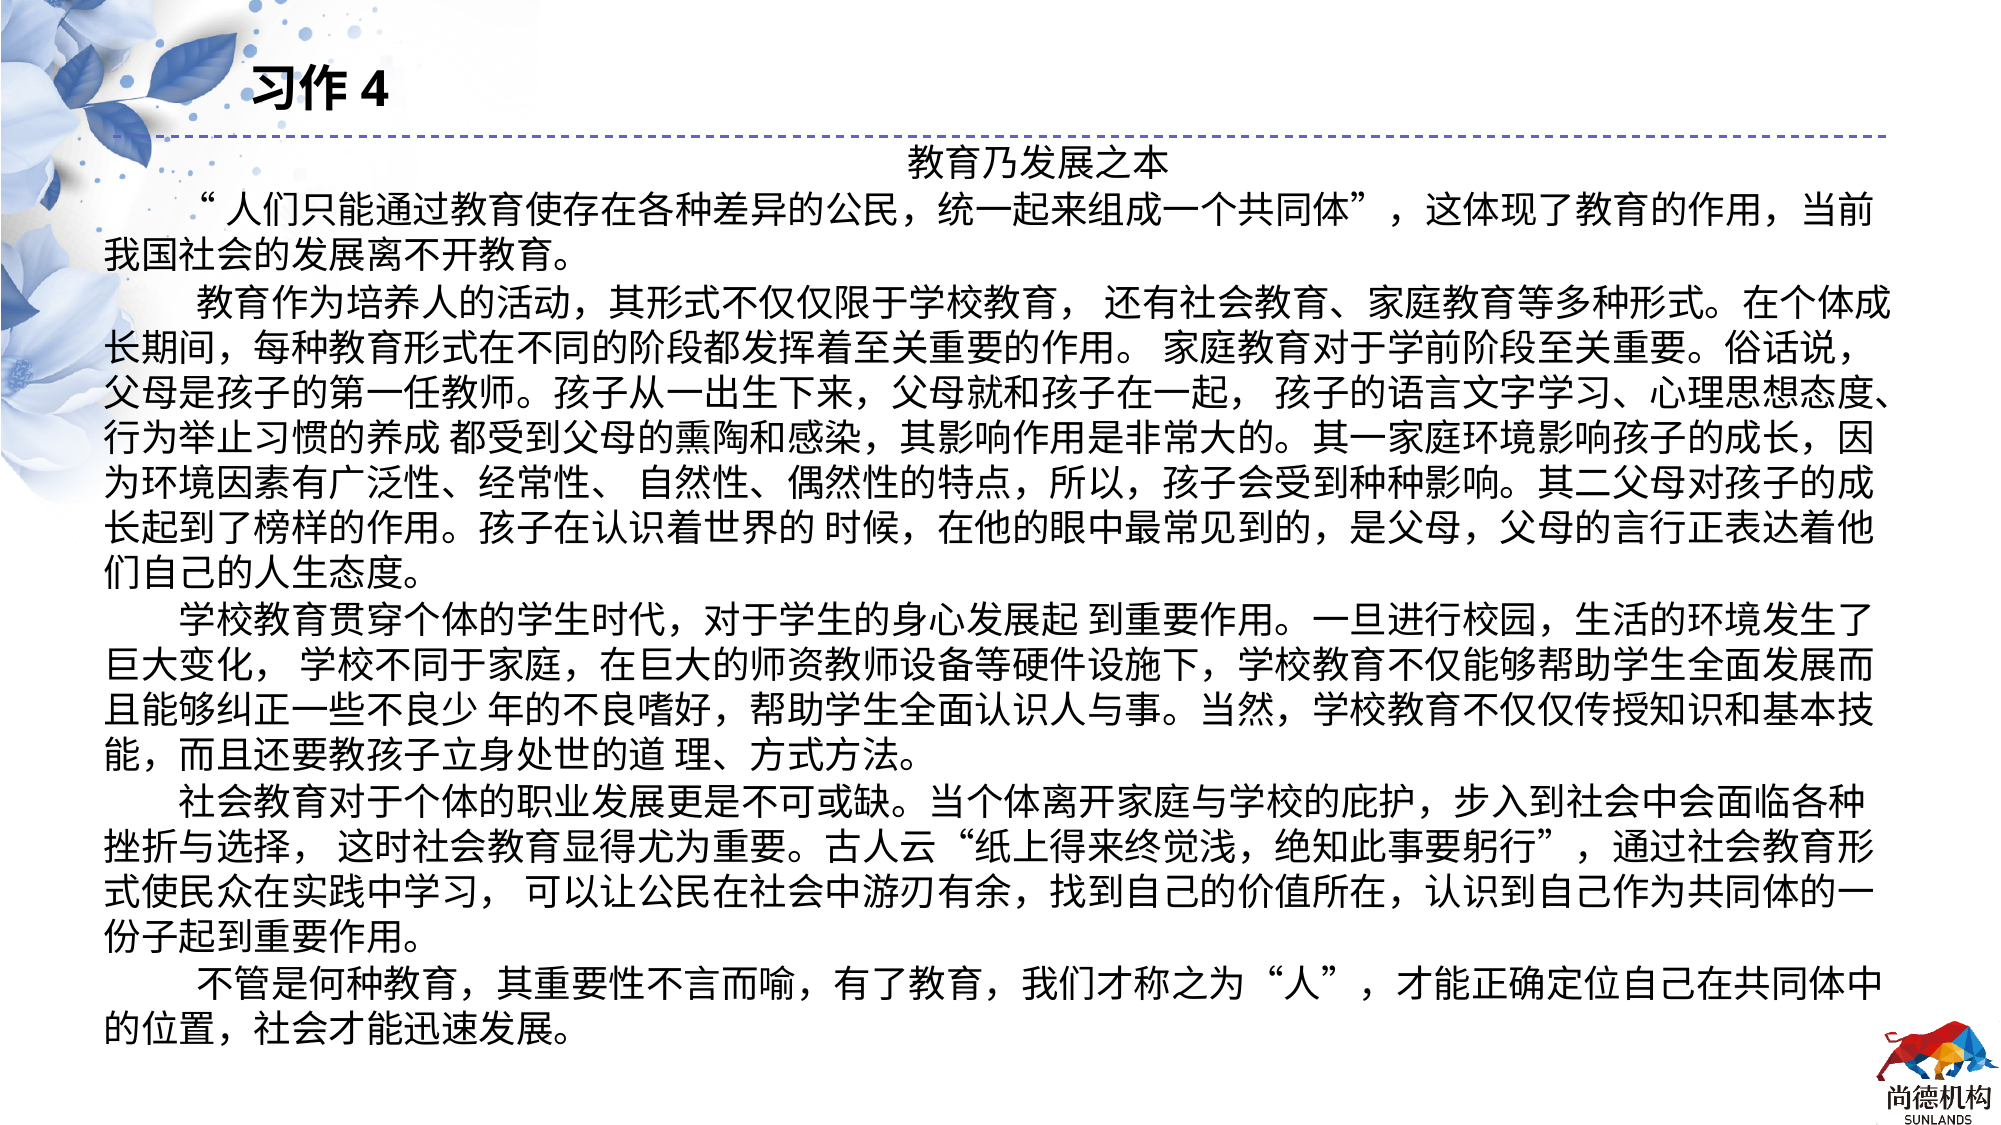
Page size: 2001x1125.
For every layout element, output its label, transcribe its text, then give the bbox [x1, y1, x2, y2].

picture [1876, 1019, 2000, 1125]
text_box 教育乃发展之本 “人们只能通过教育使存在各种差异的公民，统一起来组成一个共同体”，这体现了教育的作用，当前我国社会的发展离不开教育。 教育作为培养人的活动，其形式不仅仅限于学校教育， 还有社会教育、家庭教育等多种形式。在个体成长期间，每种教育形式在不同的阶段都发挥着至关重要的作用。 家庭教育对于学前阶段至关重要。俗话说，父母是孩子的第一任教师。孩子从一出生下来，父母就和孩子在一起， 孩子的语言文字学习、心理思想态度、行为举止习惯的养成 都受到父母的熏陶和感染，其影响作用是非常大的。其一家庭环境影响孩子的成长，因为环境因素有广泛性、经常性、 自然性、偶然性的特点，所以，孩子会受到种种影响。其二父母对孩子的成长起到了榜样的作用。孩子在认识着世界的 时候，在他的眼中最常见到的，是父母，父母的言行正表达着他们自己的人生态度。 学校教育贯穿个体的学生时代，对于学生的身心发展起 到重要作用。一旦进行校园，生活的环境发生了巨大变化， 学校不同于家庭，在巨大的师资教师设备等硬件设施下，学校教育不仅能够帮助学生全面发展而且能够纠正一些不良少 年的不良嗜好，帮助学生全面认识人与事。当然，学校教育不仅仅传授知识和基本技能，而且还要教孩子立身处世的道 理、方式方法。 社会教育对于个体的职业发展更是不可或缺。当个体离开家庭与学校的庇护，步入到社会中会面临各种挫折与选择， 这时社会教育显得尤为重要。古人云“纸上得来终觉浅，绝知此事要躬行”，通过社会教育形式使民众在实践中学习， 可以让公民在社会中游刃有余，找到自己的价值所在，认识到自己作为共同体的一份子起到重要作用。 不管是何种教育，其重要性不言而喻，有了教育，我们才称之为“人”，才能正确定位自己在共同体中的位置，社会才能迅速发展。 [101, 136, 1899, 1051]
text_box 习作4 [233, 48, 730, 124]
picture [2, 0, 540, 578]
